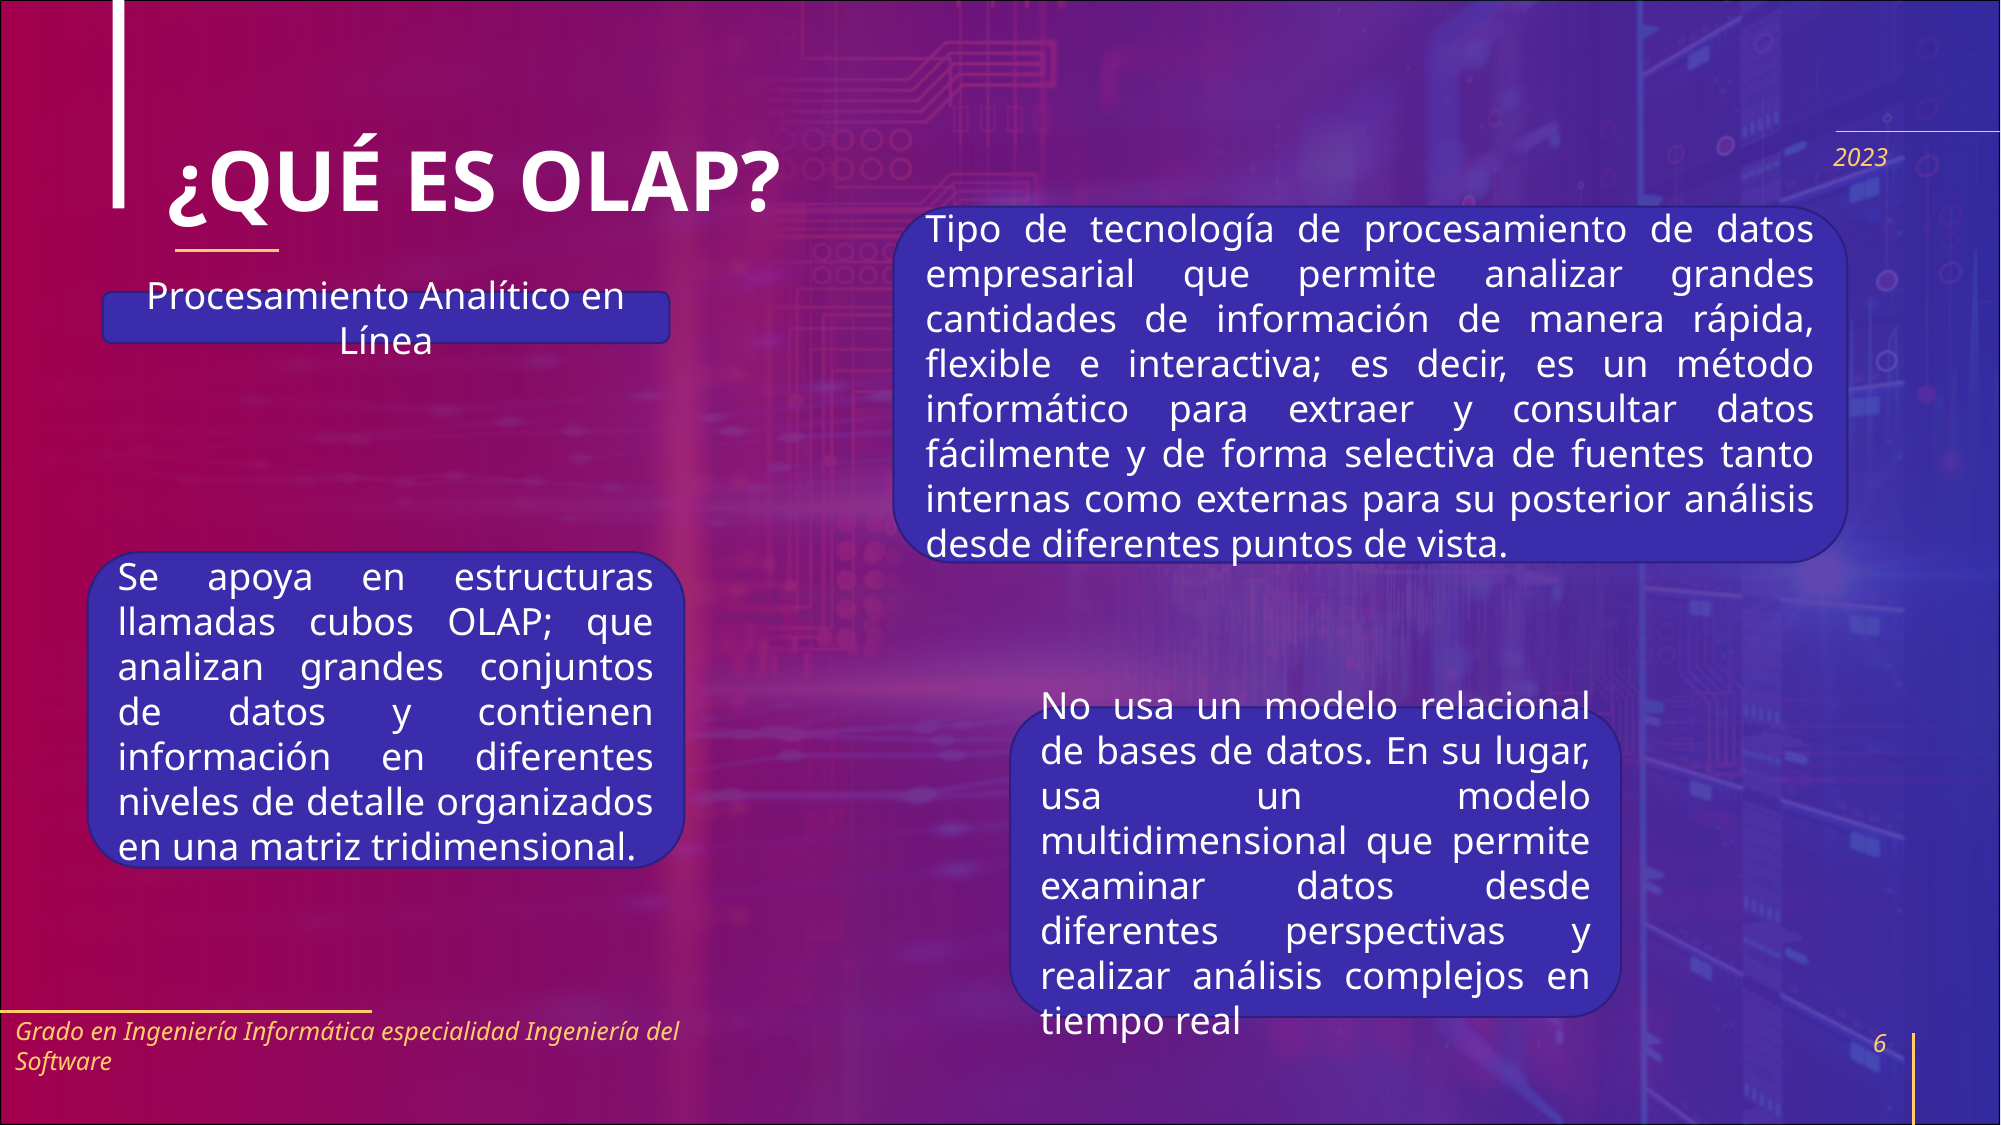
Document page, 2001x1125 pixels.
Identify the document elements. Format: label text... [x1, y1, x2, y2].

text_box Procesamiento Analítico en Línea [101, 290, 671, 345]
text_box Se apoya en estructuras llamadas cubos OLAP; que analizan grandes conjuntos de datos y contienen información en diferentes niveles de detalle organizados en una matriz tridimensional. [86, 551, 686, 869]
title ¿QUÉ ES OLAP? [152, 75, 1789, 293]
slide_number 6 [1451, 1015, 1902, 1075]
text_box Tipo de tecnología de procesamiento de datos empresarial que permite analizar grandes cantidades de información de manera rápida, flexible e interactiva; es decir, es un método informático para extraer y consultar datos fácilmente y de forma selectiva de fuentes tanto internas como externas para su posterior análisis desde diferentes puntos de vista. [892, 205, 1849, 564]
list 2023 [1818, 137, 1919, 192]
footer Grado en Ingeniería Informática especialidad Ingeniería del Software [0, 1015, 772, 1075]
text_box No usa un modelo relacional de bases de datos. En su lugar, usa un modelo multidimensional que permite examinar datos desde diferentes perspectivas y realizar análisis complejos en tiempo real [1008, 706, 1623, 1018]
